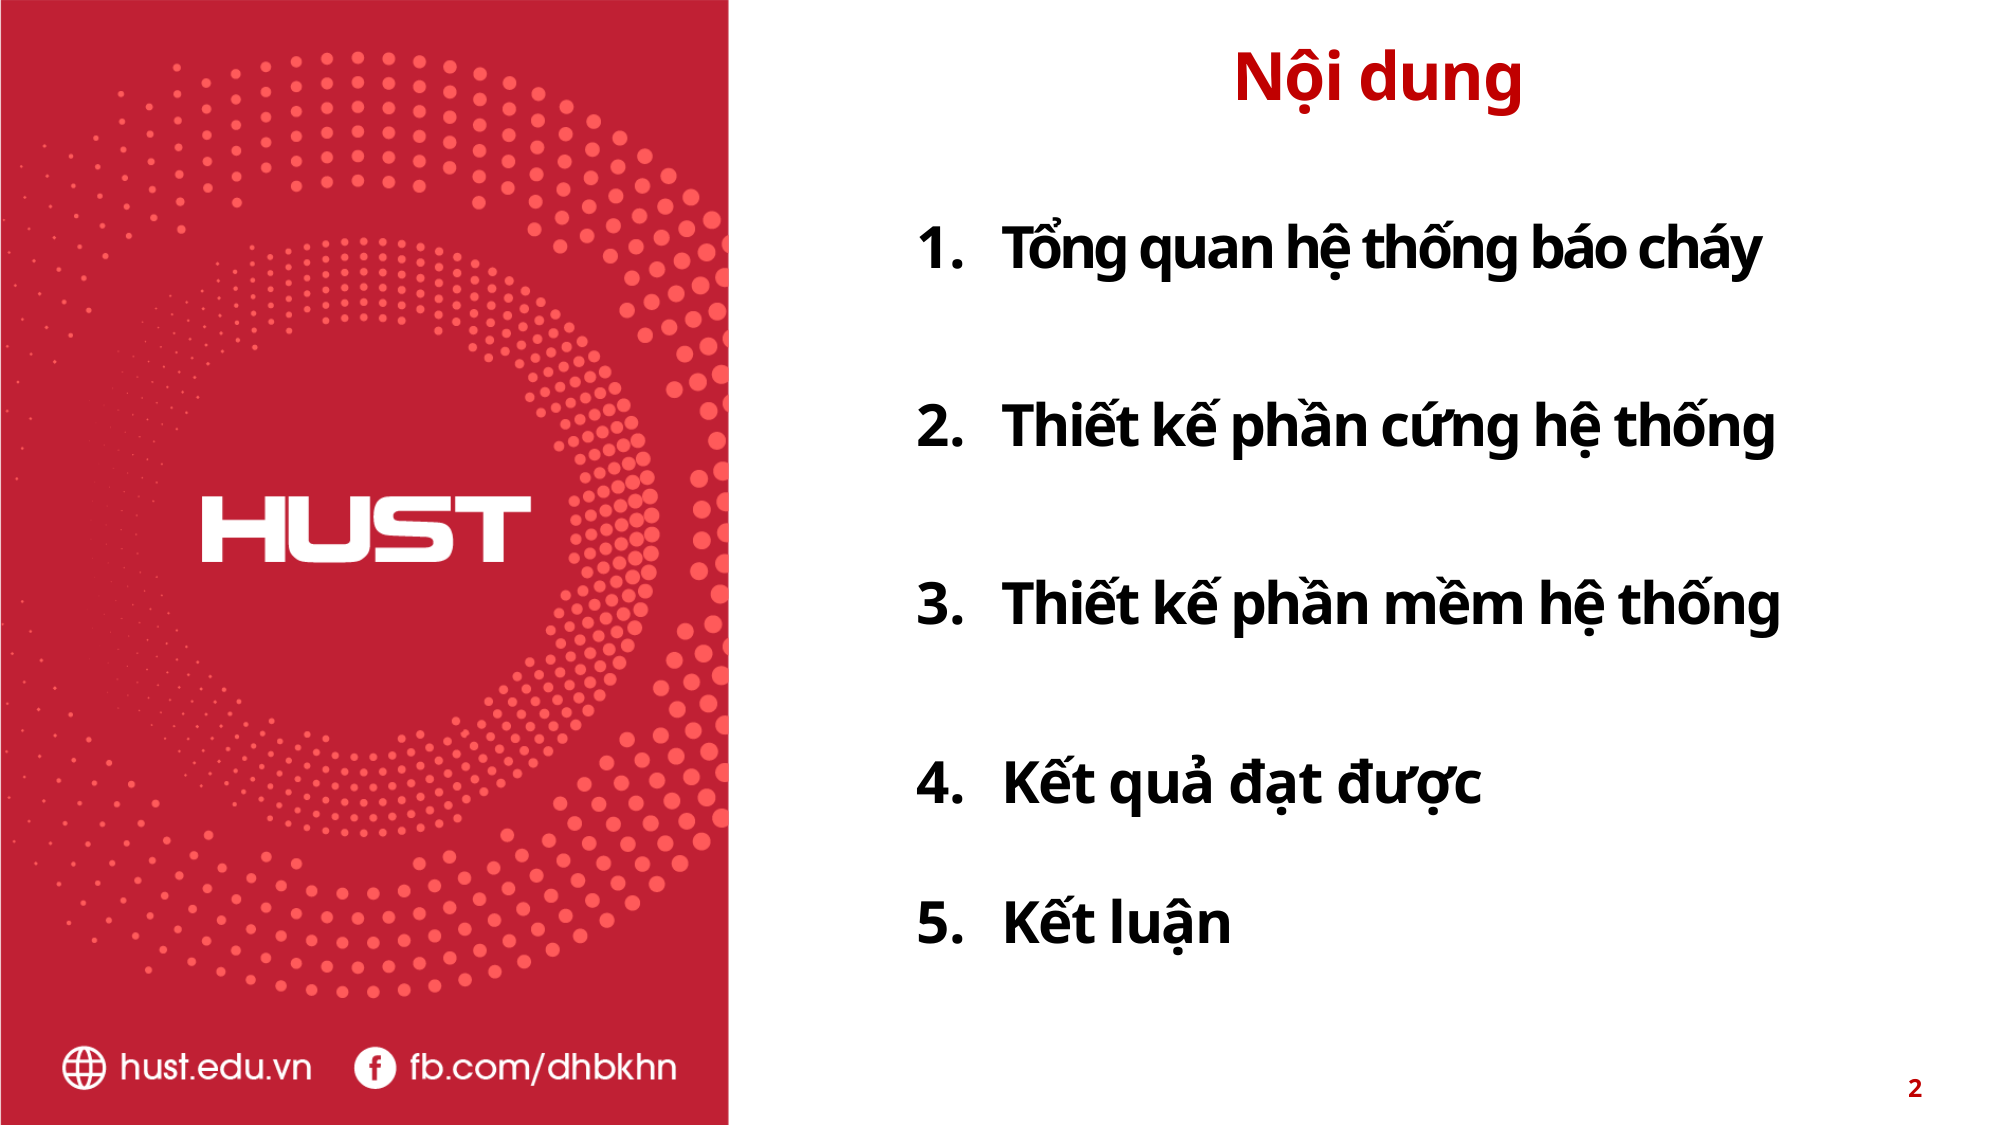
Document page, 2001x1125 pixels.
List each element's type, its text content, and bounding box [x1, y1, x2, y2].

picture [0, 0, 729, 1125]
title Nội dung [734, 31, 1613, 222]
text_box Tổng quan hệ thống báo cháy Thiết kế phần cứng hệ thống Thiết kế phần mềm hệ thống Kết quả đạt được Kết luận [914, 207, 1925, 955]
slide_number 2 [1901, 1071, 1944, 1125]
